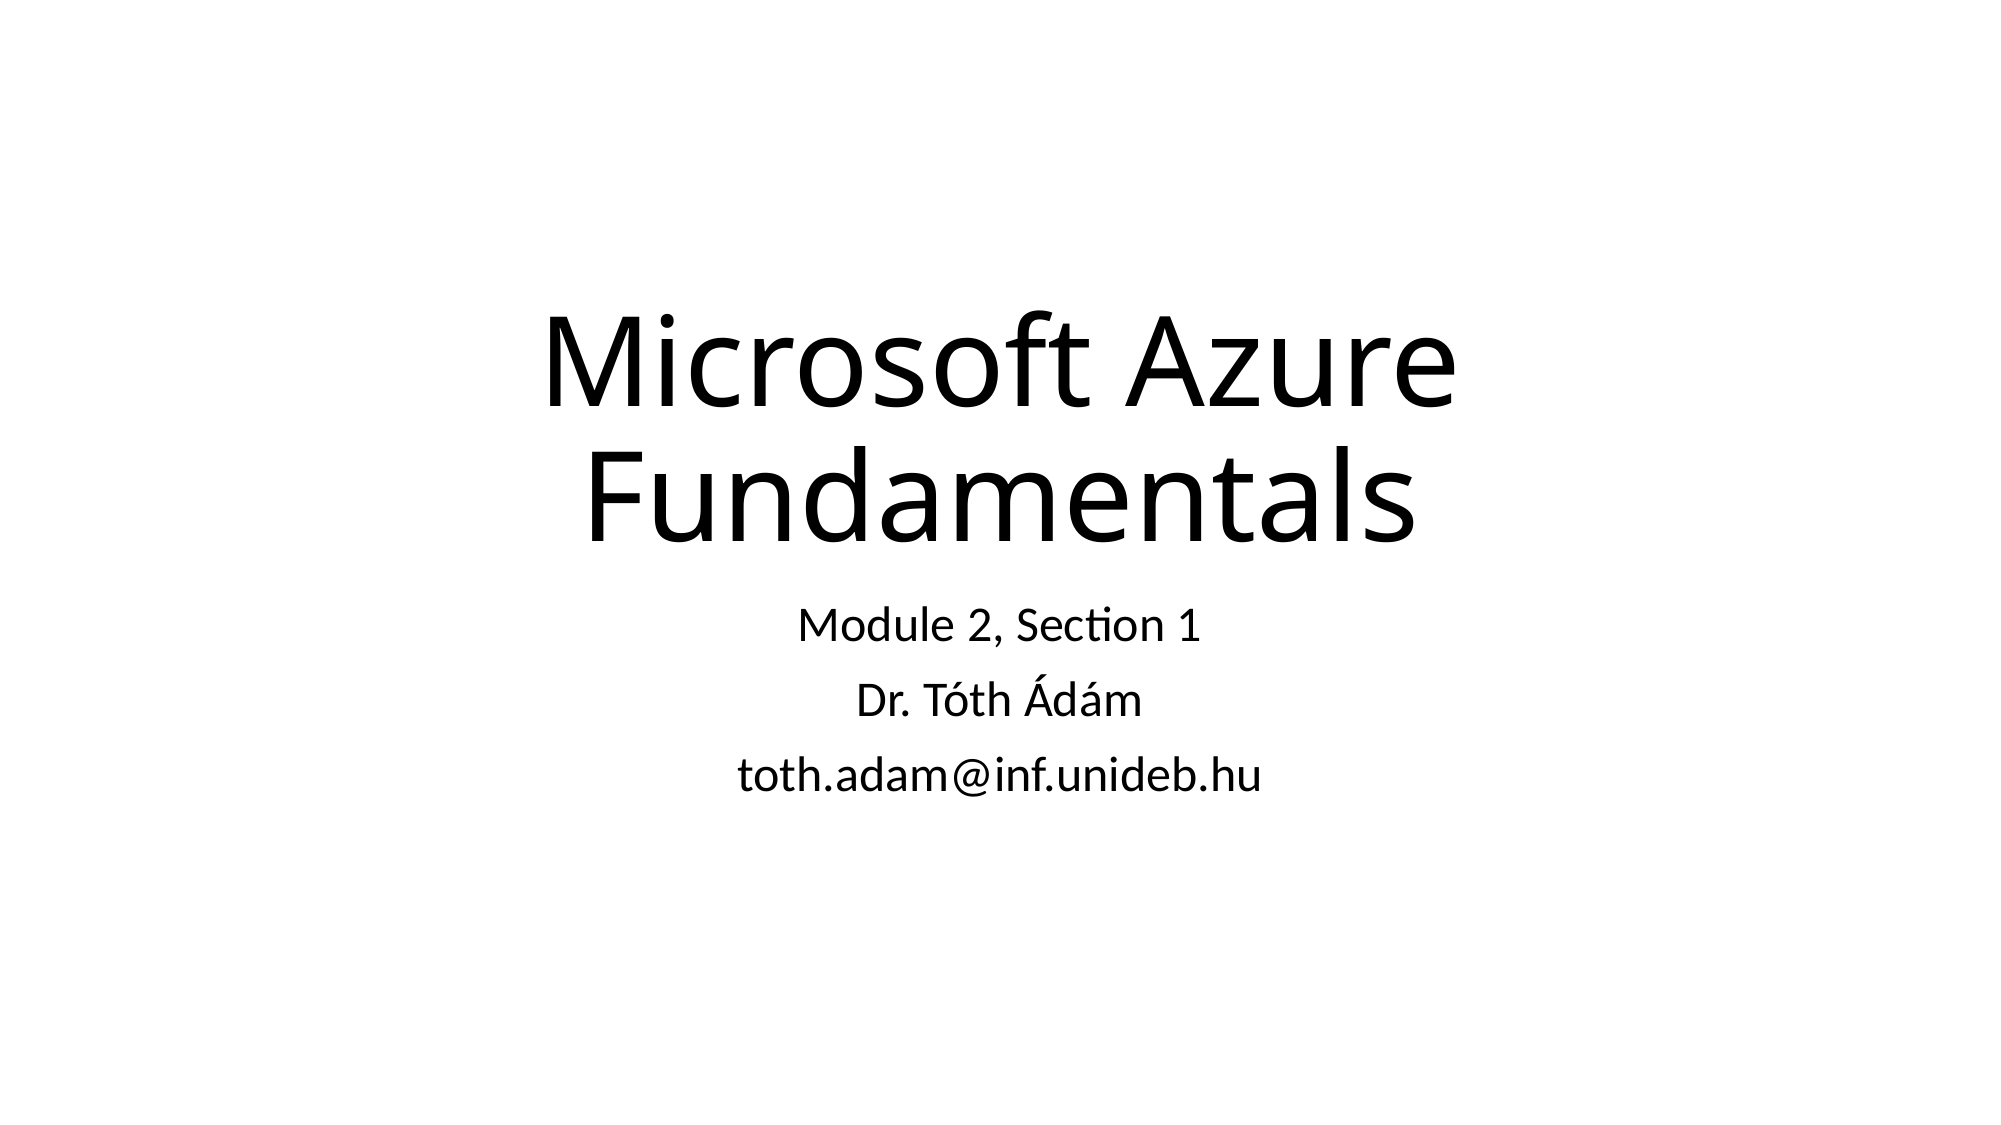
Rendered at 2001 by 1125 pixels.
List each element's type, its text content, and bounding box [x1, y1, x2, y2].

subtitle Module 2, Section 1 Dr. Tóth Ádám toth.adam@inf.unideb.hu [249, 590, 1750, 863]
title Microsoft Azure Fundamentals [249, 184, 1750, 576]
